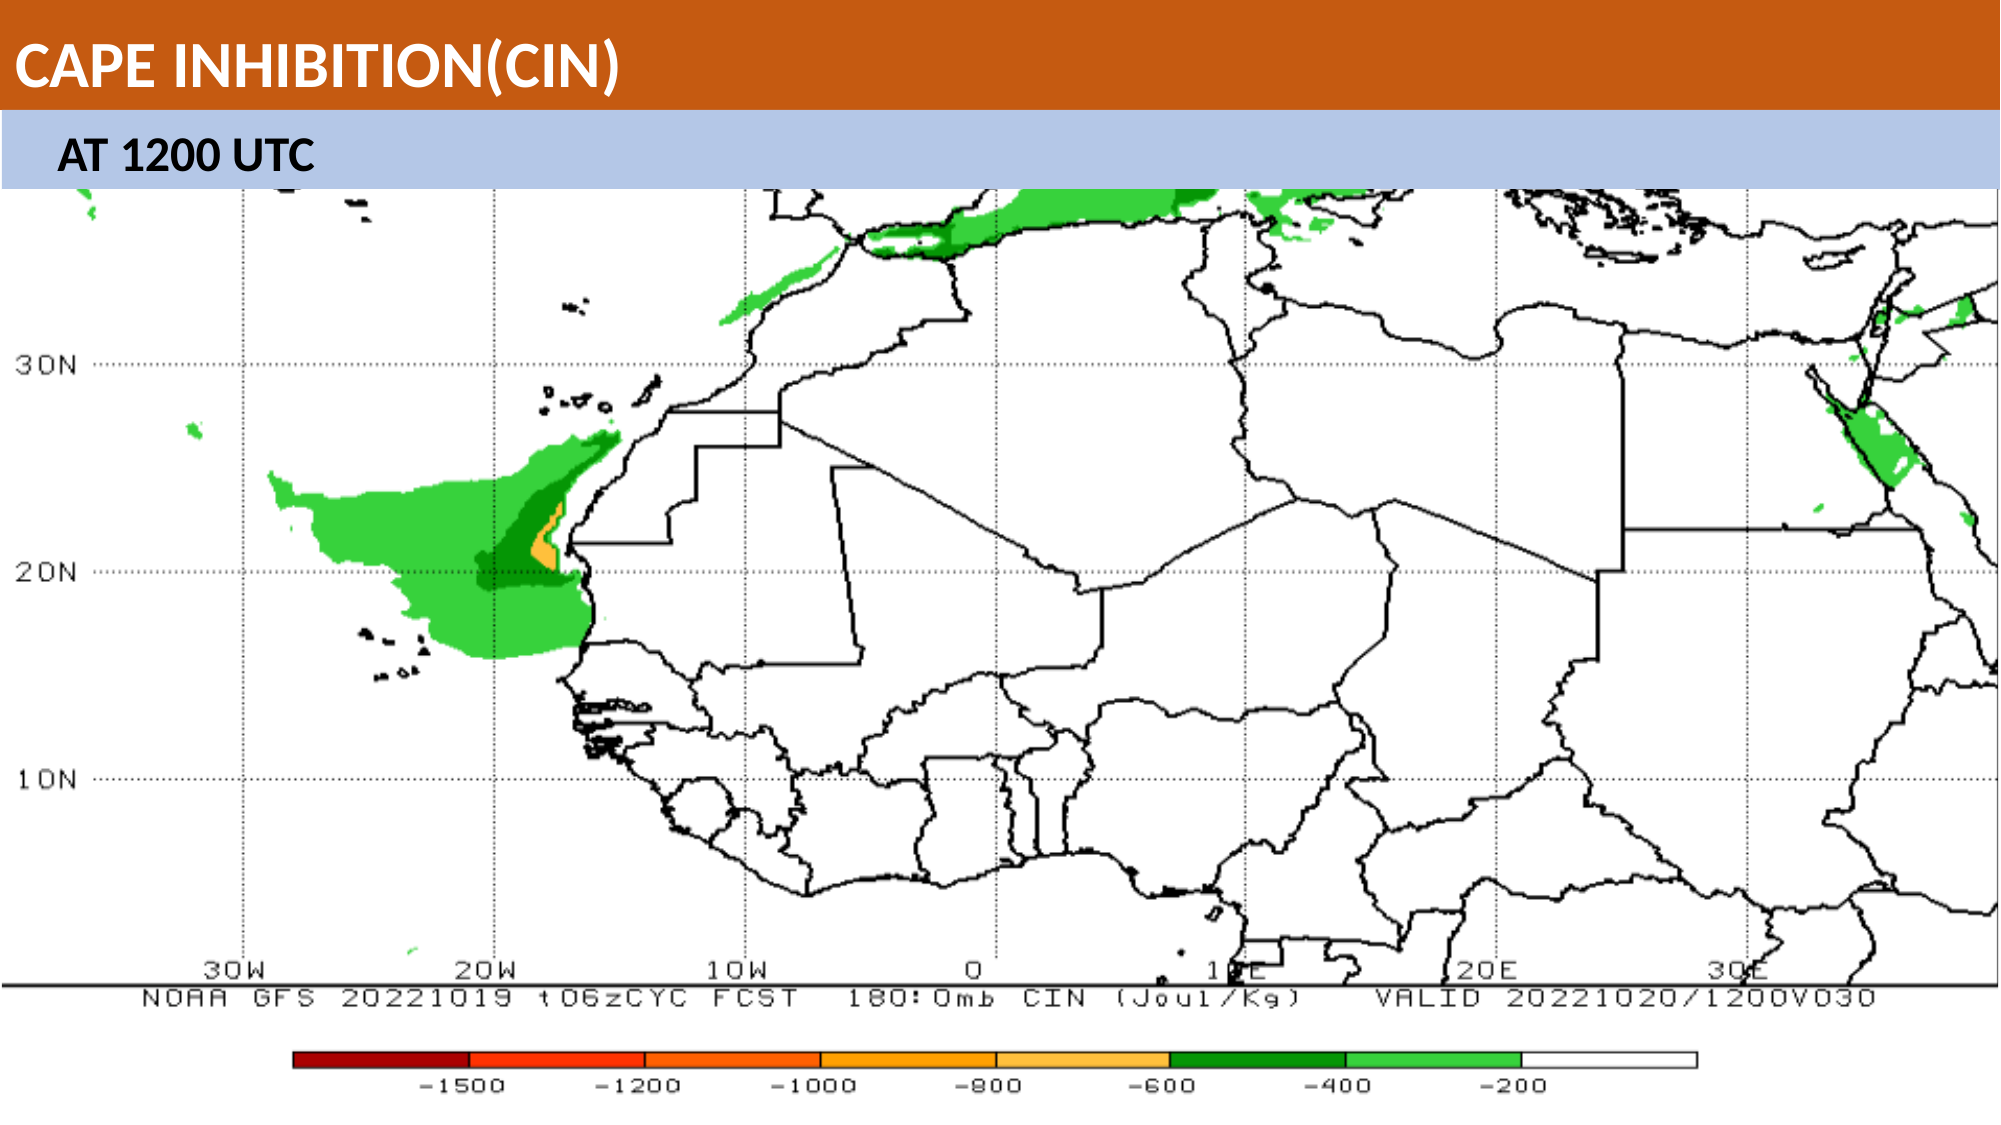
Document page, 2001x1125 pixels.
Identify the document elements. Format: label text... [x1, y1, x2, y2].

picture [1, 189, 1999, 1125]
list AT 1200 UTC [1, 109, 2000, 189]
title CAPE INHIBITION(CIN) [0, 0, 2000, 110]
